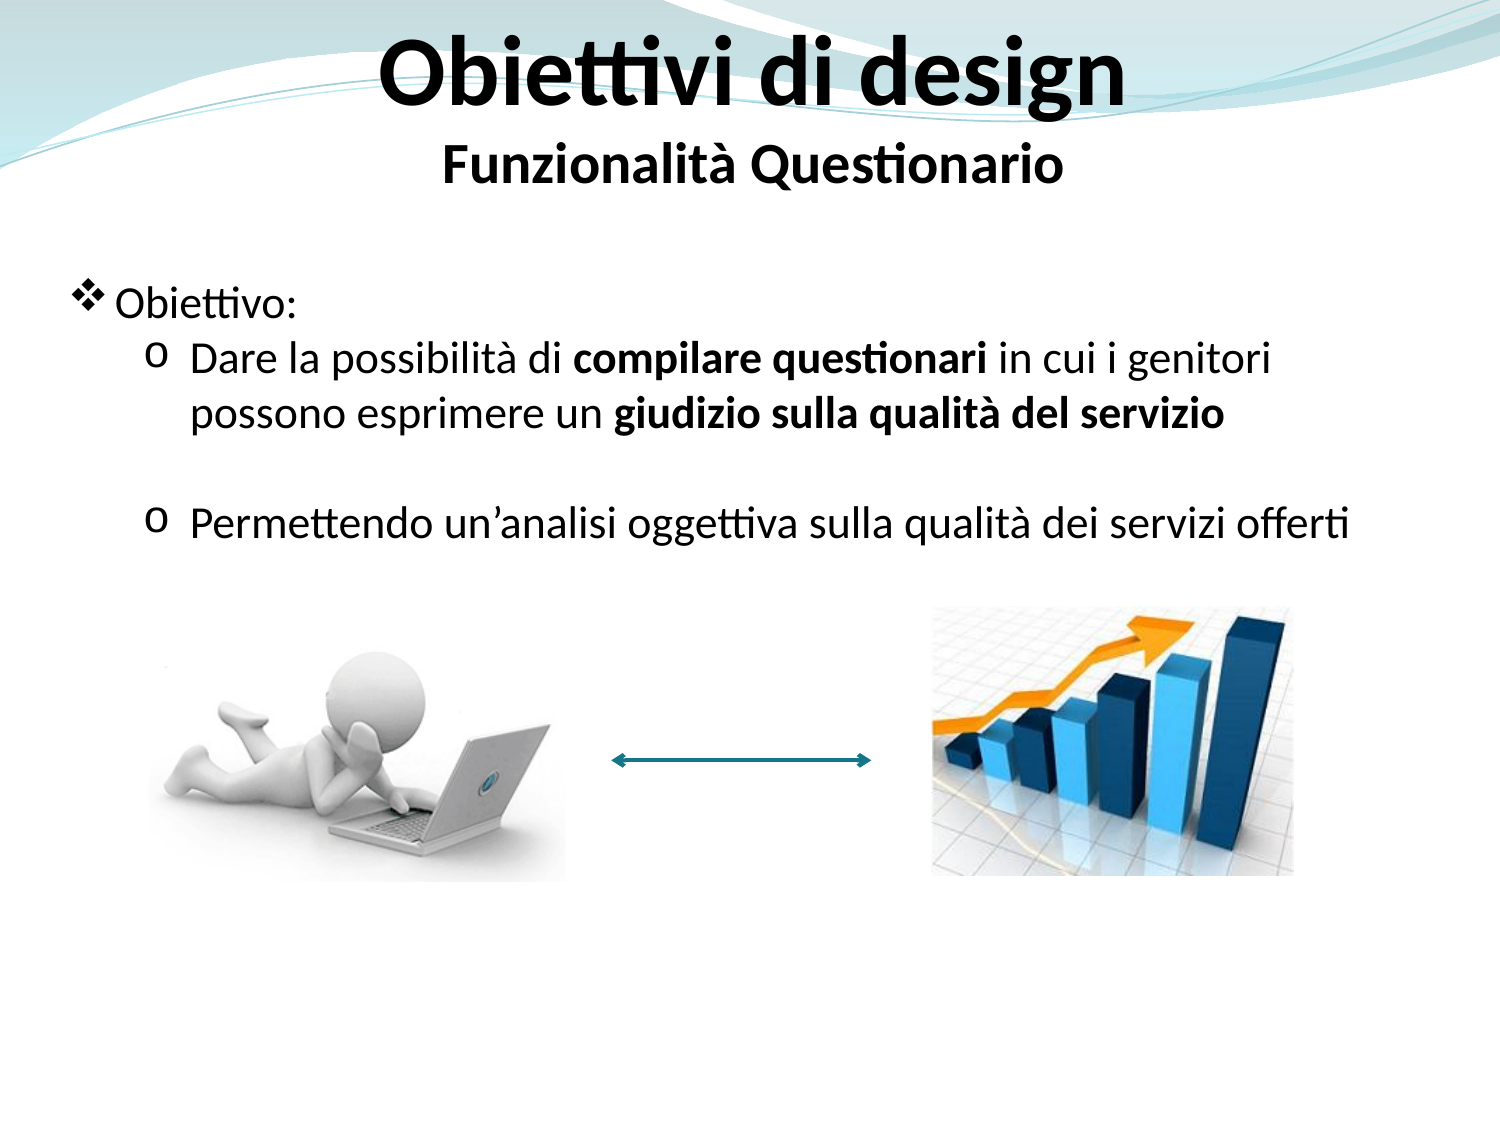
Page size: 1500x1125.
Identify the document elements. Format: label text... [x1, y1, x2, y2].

picture [147, 644, 571, 882]
text_box Obiettivo: Dare la possibilità di compilare questionari in cui i genitori possono esprimere un giudizio sulla qualità del servizio Permettendo un’analisi oggettiva sulla qualità dei servizi offerti [53, 265, 1399, 601]
picture [931, 605, 1294, 877]
text_box Obiettivi di design Funzionalità Questionario [364, 0, 1144, 203]
